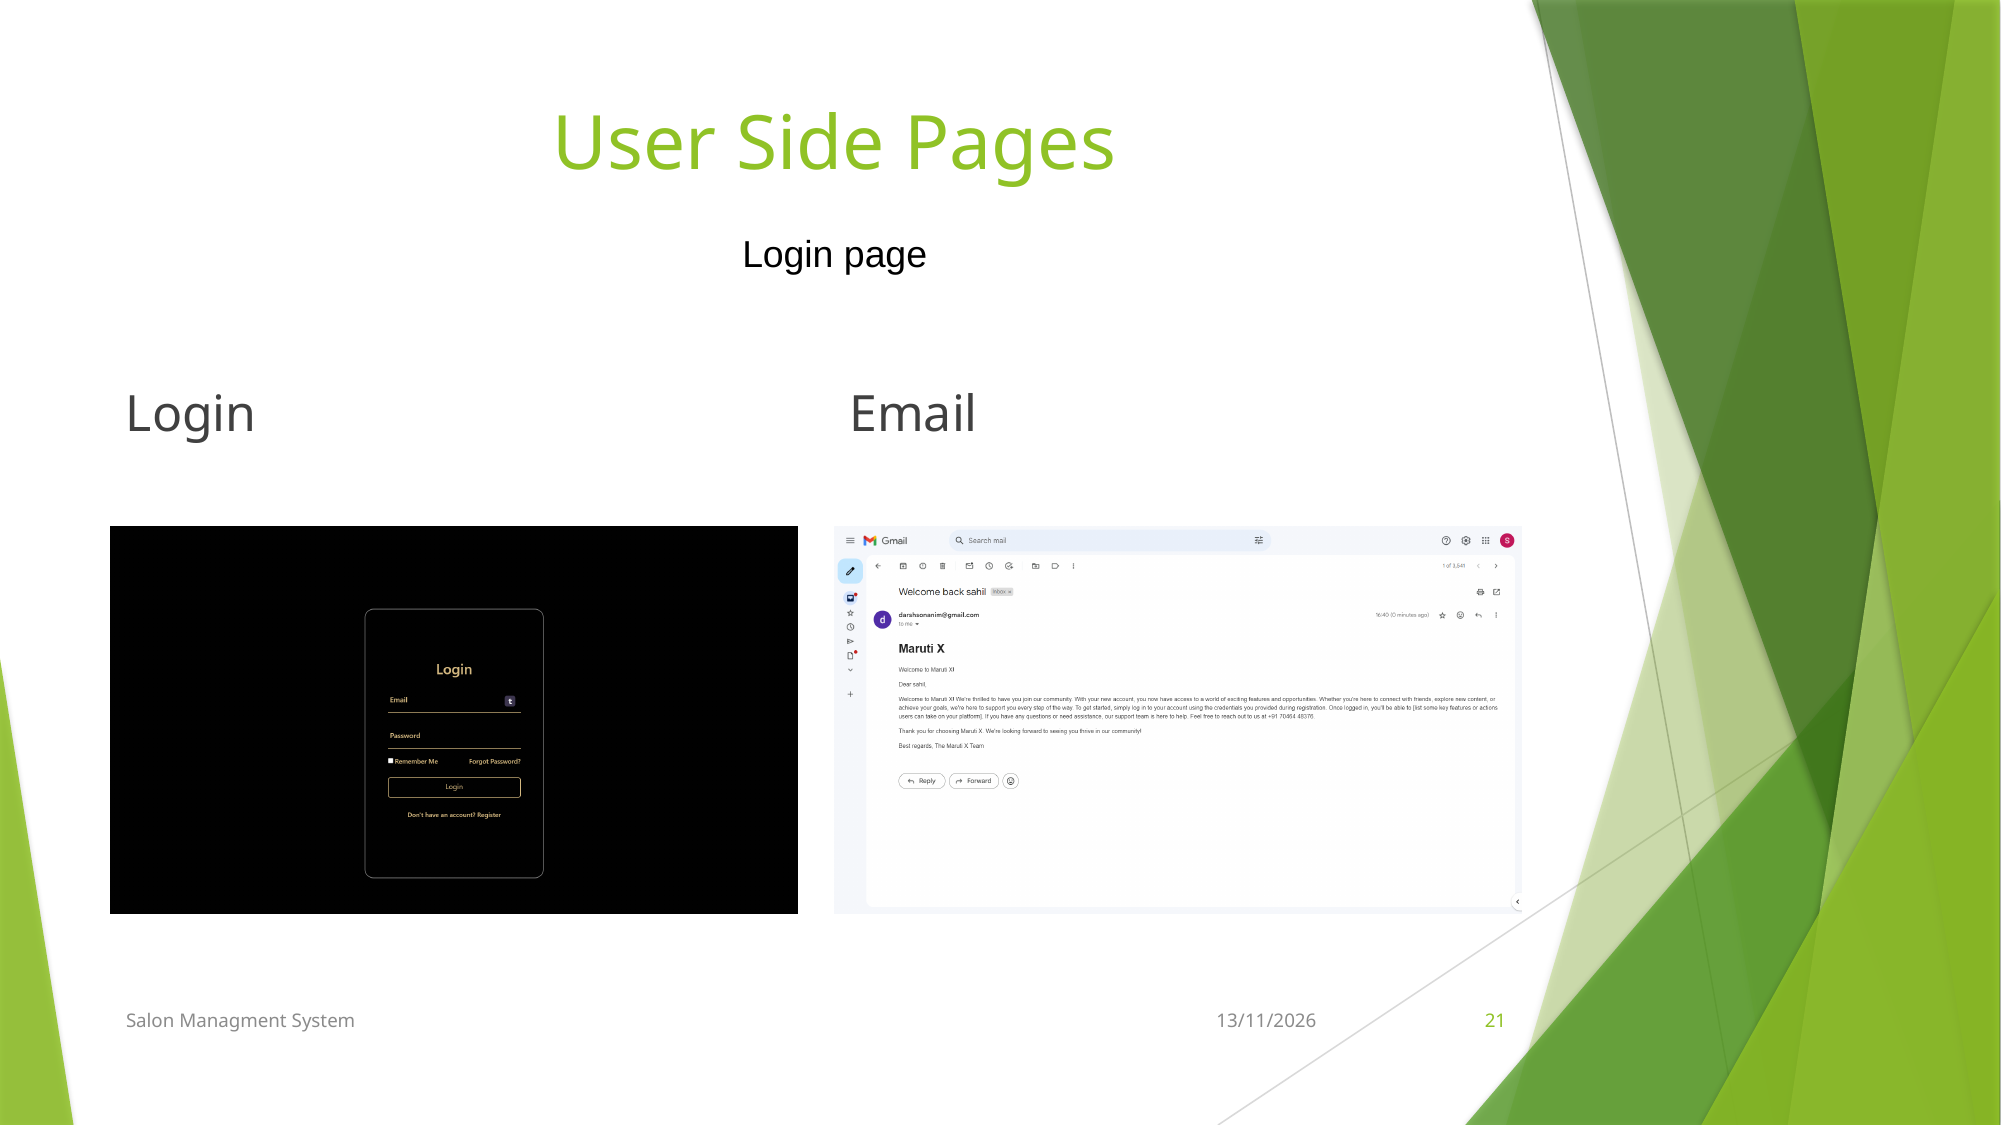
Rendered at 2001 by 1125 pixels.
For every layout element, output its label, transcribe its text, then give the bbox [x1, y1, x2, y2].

slide_number 17-Apr-24 [1181, 991, 1332, 1051]
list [834, 526, 1522, 914]
list Login [110, 354, 798, 449]
slide_number 21 [1409, 991, 1522, 1051]
title User Side Pages Login page [533, 87, 1136, 304]
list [110, 526, 798, 914]
list Email [834, 354, 1522, 449]
footer Salon Managment System [111, 991, 1145, 1051]
